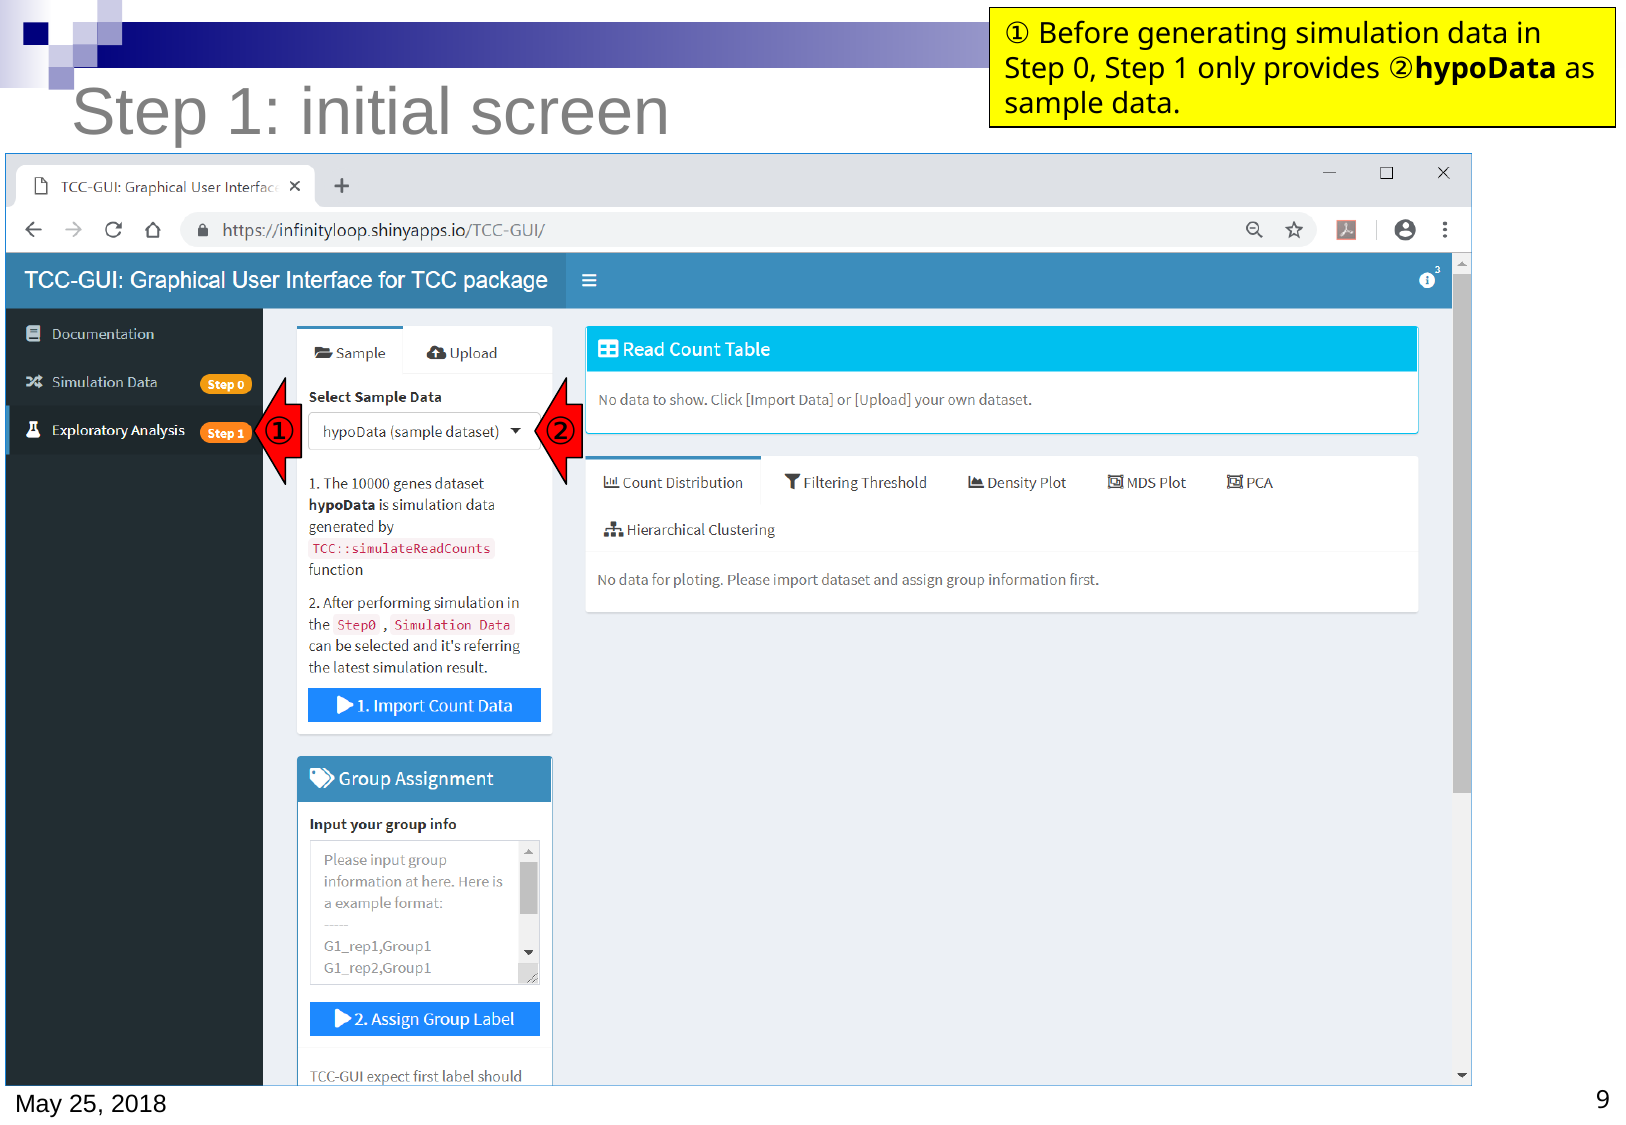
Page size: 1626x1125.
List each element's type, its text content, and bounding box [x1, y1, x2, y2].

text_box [247, 377, 320, 485]
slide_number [0, 1082, 423, 1125]
picture [5, 153, 1472, 1086]
text_box ① Before generating simulation data in Step 0, Step 1 only provides ②hypoData as sample data. [989, 7, 1616, 128]
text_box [528, 377, 601, 485]
title Step 1: initial screen [56, 30, 955, 151]
slide_number 9 [1245, 1049, 1625, 1125]
